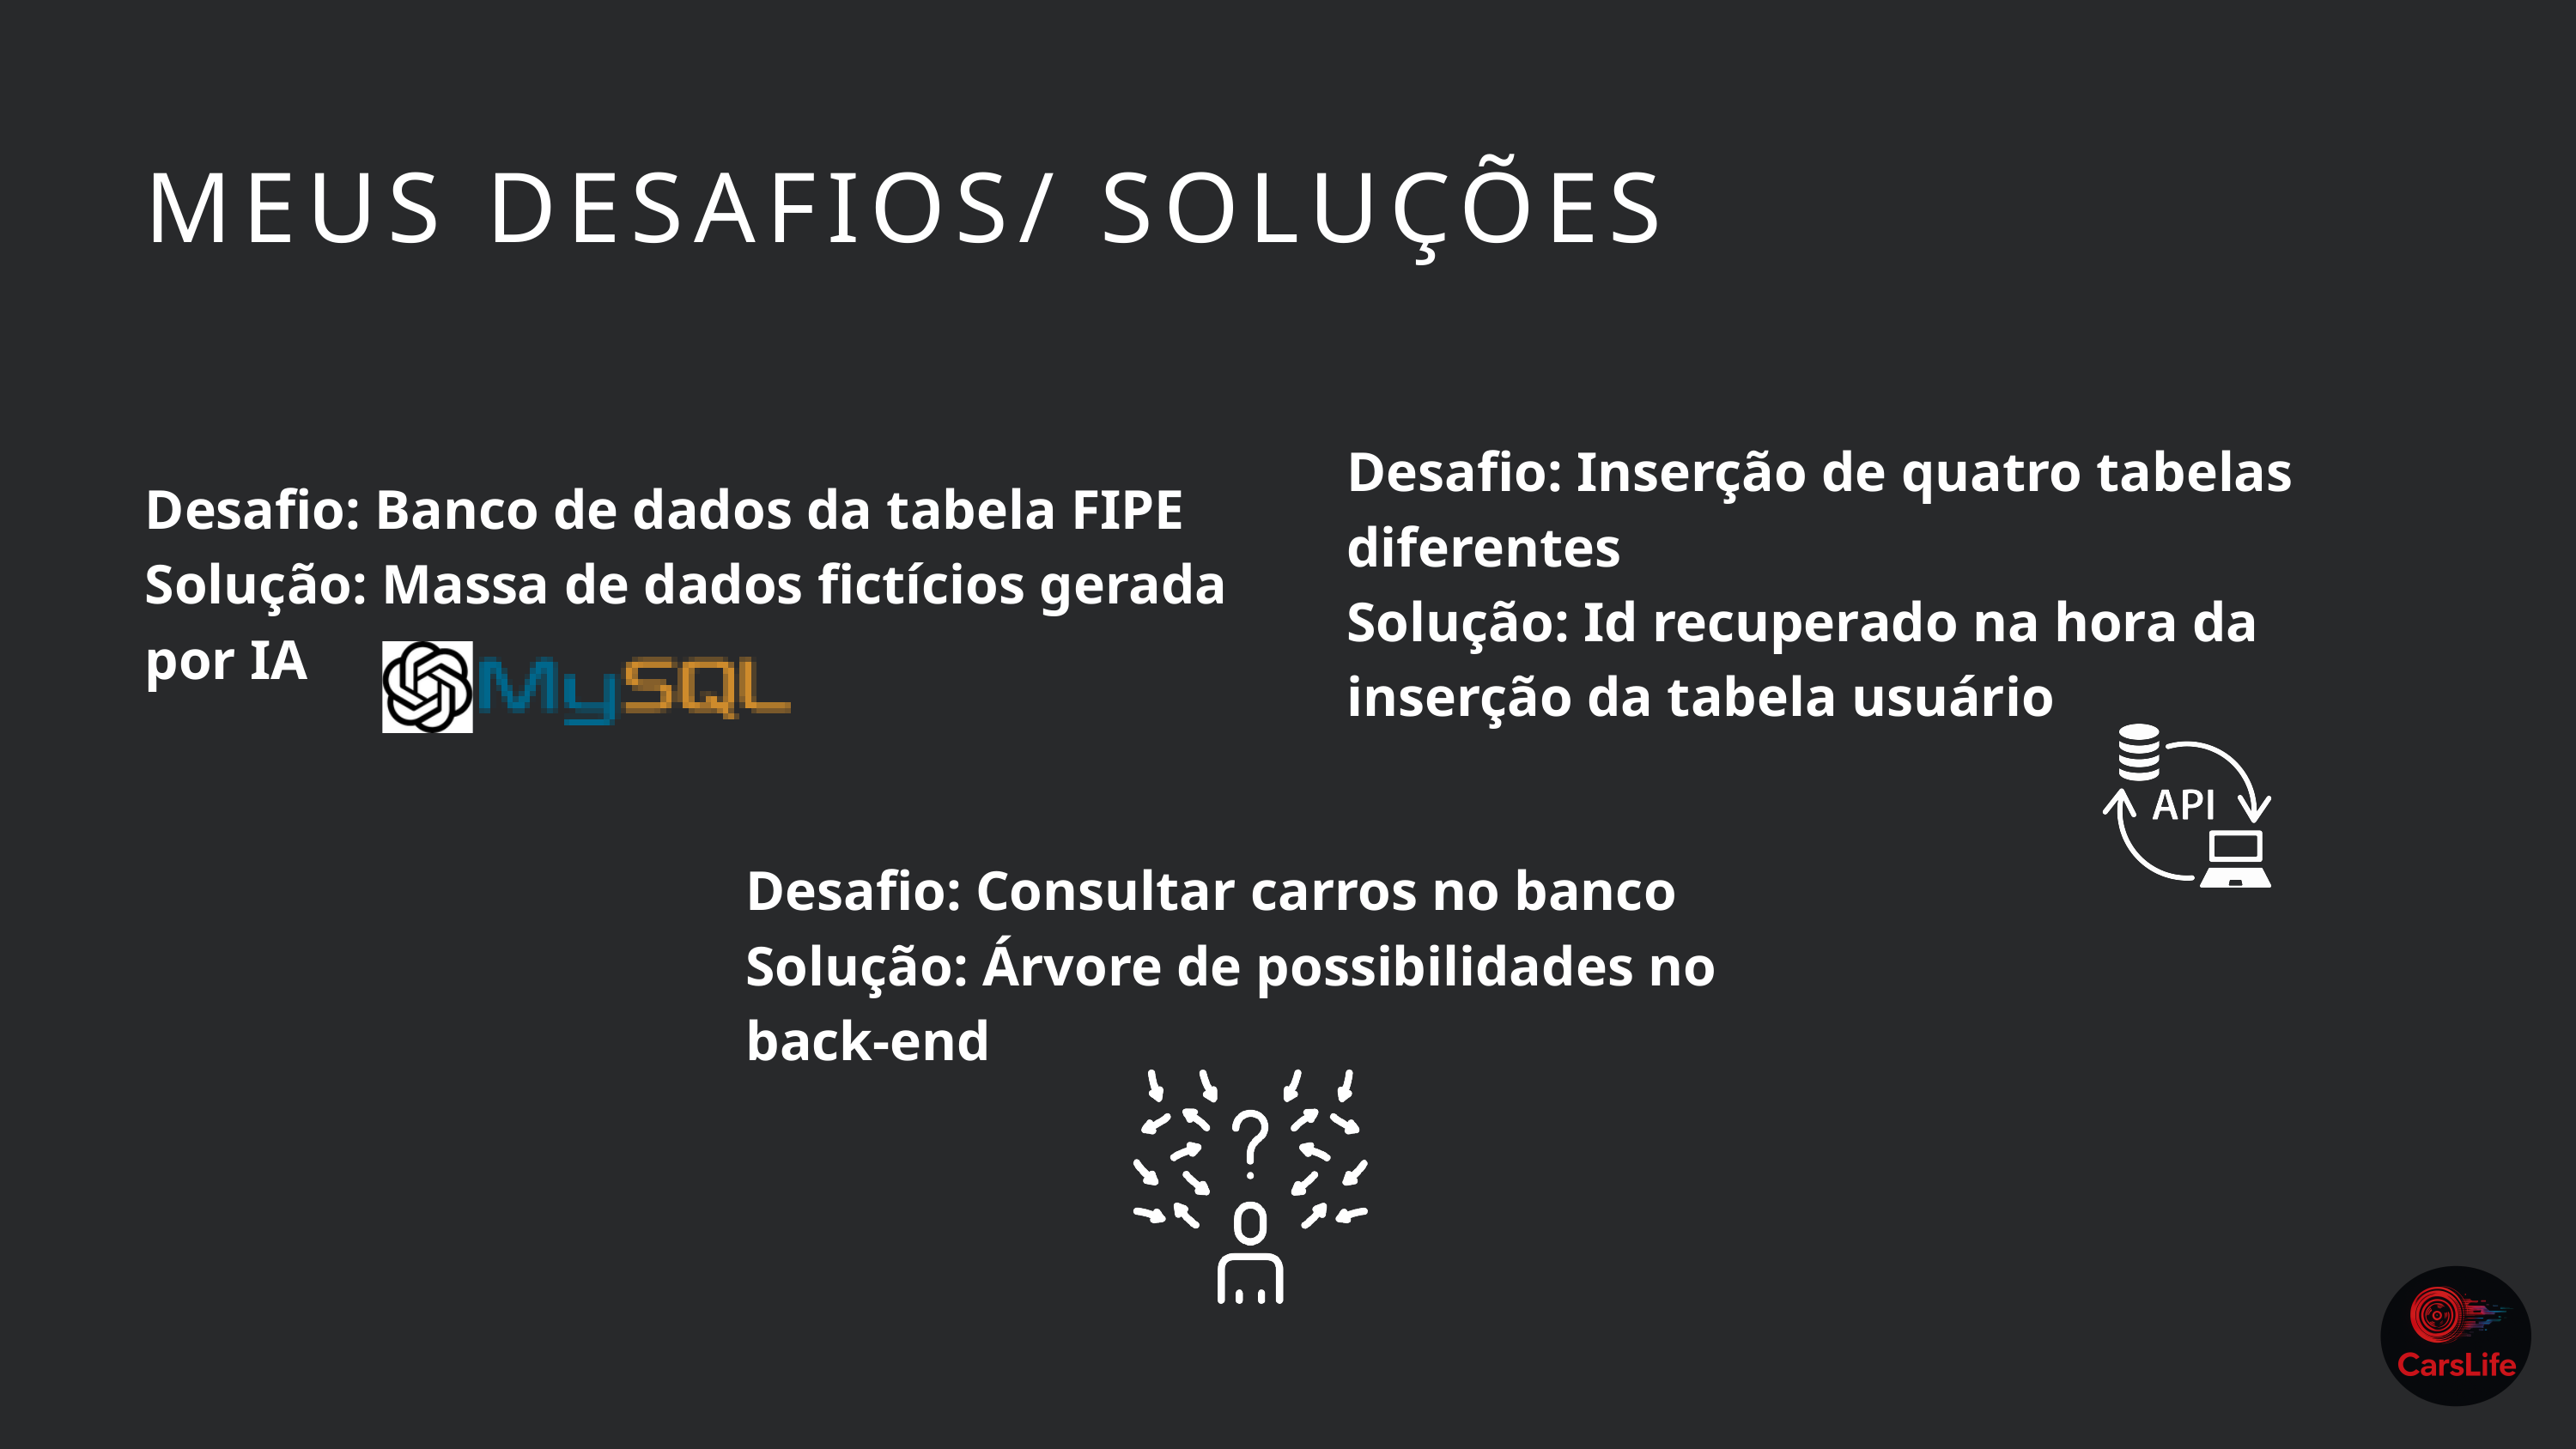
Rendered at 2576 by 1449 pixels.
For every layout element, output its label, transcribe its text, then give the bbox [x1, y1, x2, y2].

text_box [473, 690, 797, 725]
text_box [2376, 1254, 2541, 1418]
text_box Desafio: Consultar carros no banco Solução: Árvore de possibilidades no back-end [745, 846, 1831, 1072]
text_box Desafio: Inserção de quatro tabelas diferentes Solução: Id recuperado na hora da inserção da tabela usuário [1346, 427, 2432, 728]
text_box [1132, 1072, 1369, 1304]
text_box [382, 690, 473, 733]
text_box Desafio: Banco de dados da tabela FIPE Solução: Massa de dados fictícios gerada por IA [144, 464, 1230, 690]
text_box MEUS DESAFIOS/ SOLUÇÕES [144, 137, 1863, 262]
text_box [2102, 728, 2272, 888]
